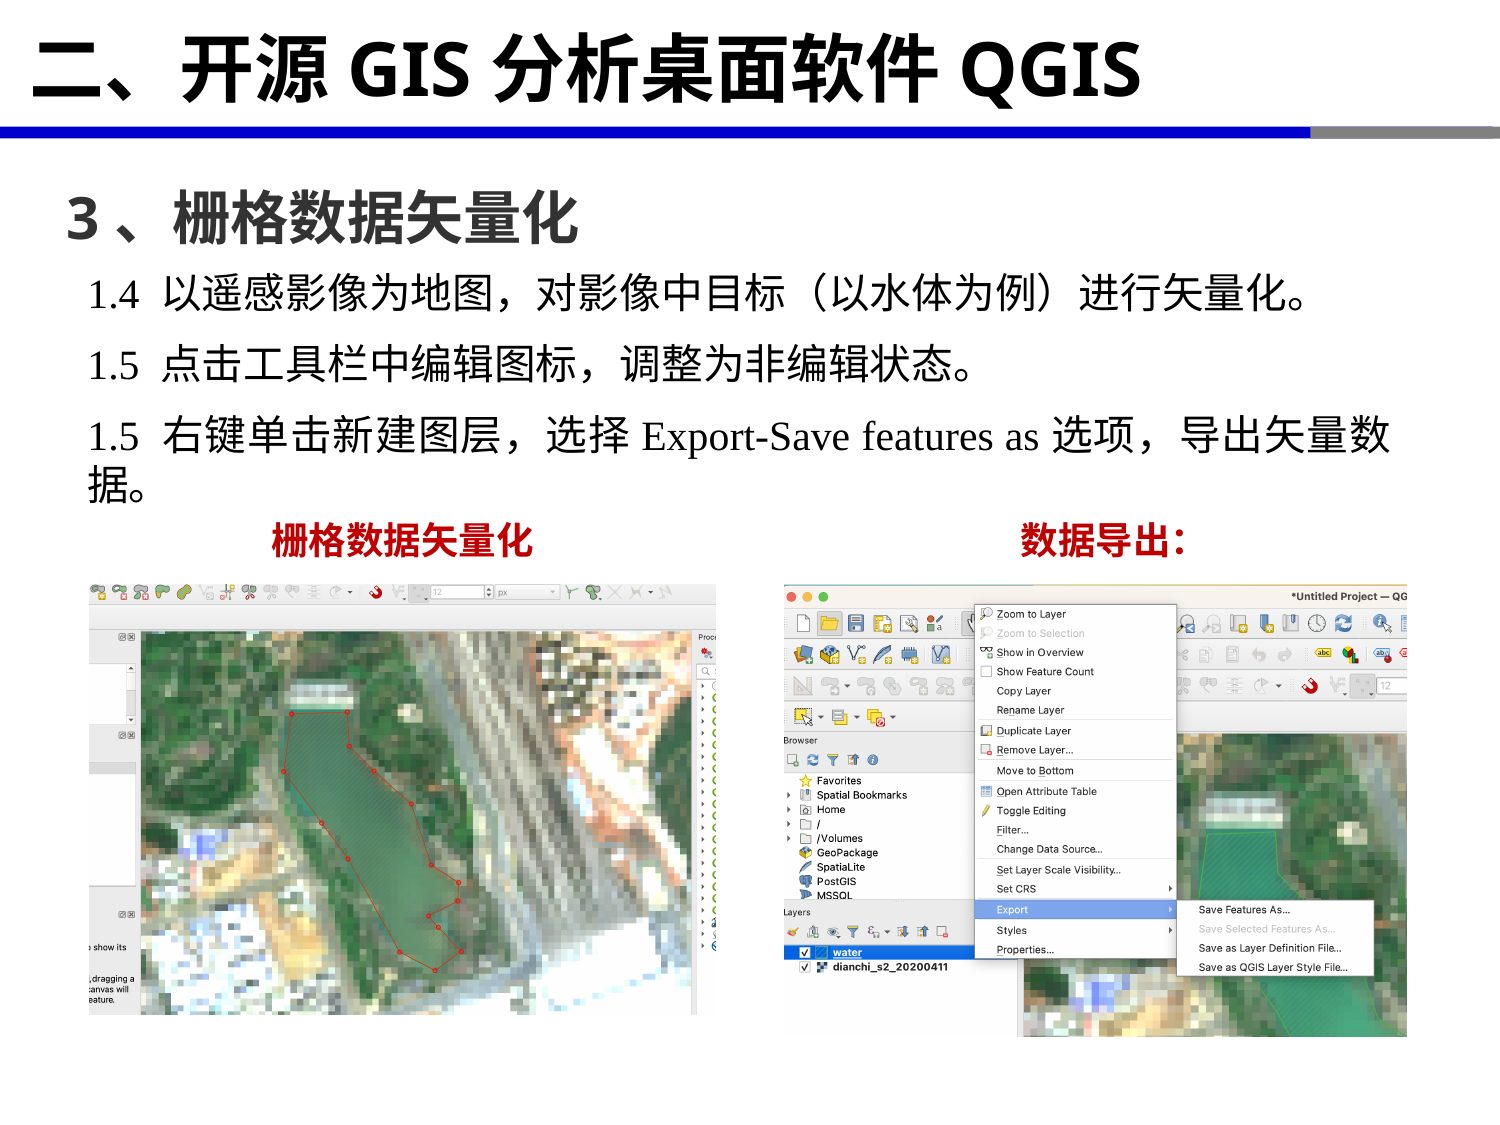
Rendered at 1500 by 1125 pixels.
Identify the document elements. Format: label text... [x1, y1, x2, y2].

text_box 栅格数据矢量化 [89, 510, 716, 570]
text_box 1.4 以遥感影像为地图，对影像中目标（以水体为例）进行矢量化。 1.5 点击工具栏中编辑图标，调整为非编辑状态。 1.5 右键单击新建图层，选择Export-Save features as选项，导出矢量数据。 [72, 259, 1407, 517]
picture [784, 584, 1407, 1037]
title 二、开源GIS分析桌面软件QGIS [0, 1, 1479, 132]
picture [89, 584, 716, 1015]
text_box 数据导出： [935, 510, 1294, 570]
text_box 3、栅格数据矢量化 [52, 138, 1448, 259]
